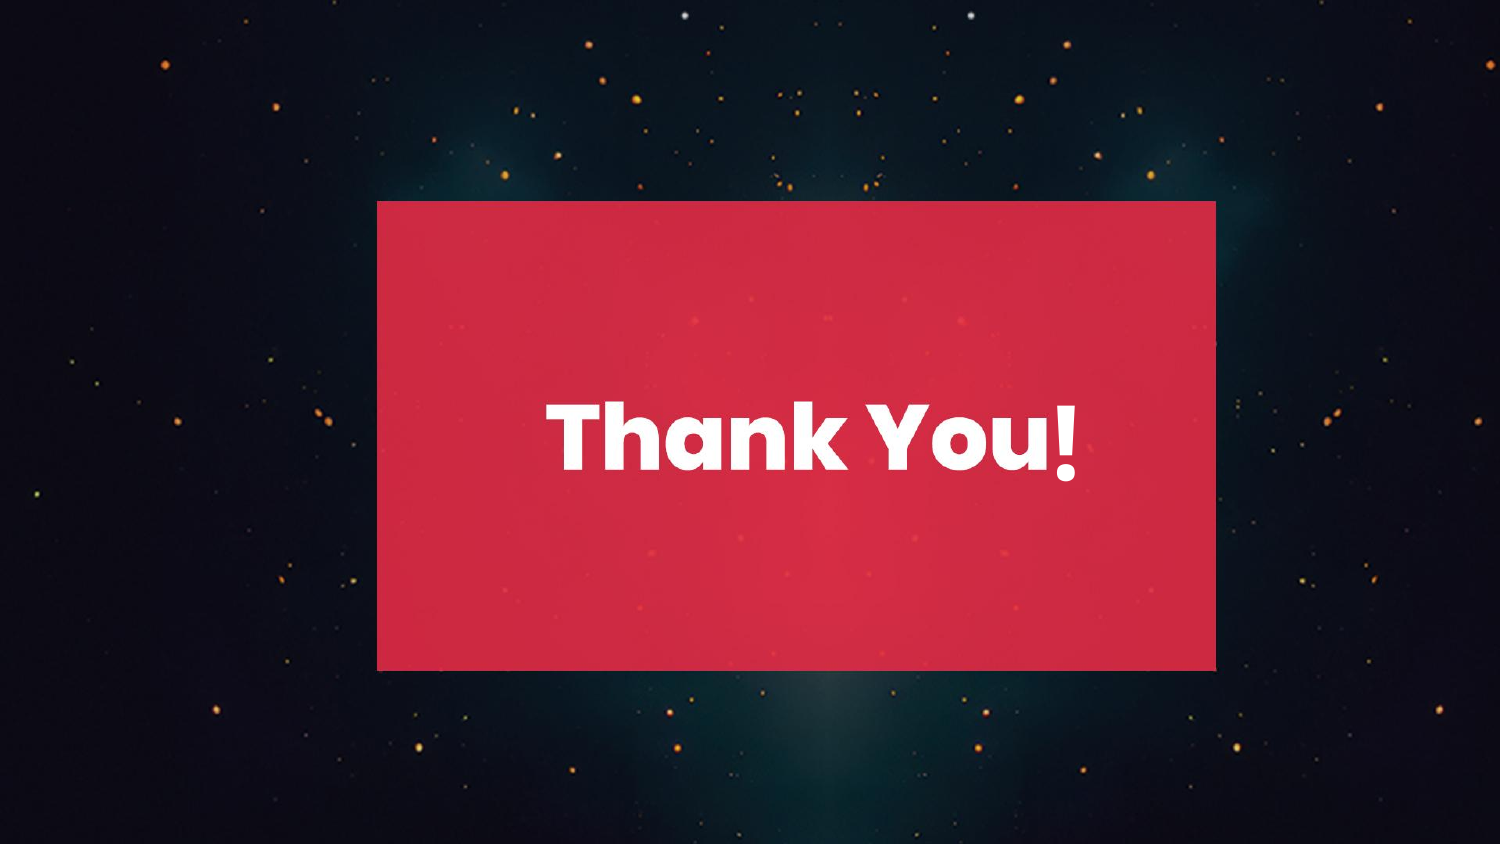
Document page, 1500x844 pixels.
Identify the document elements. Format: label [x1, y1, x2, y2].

text_box [0, 0, 1500, 844]
